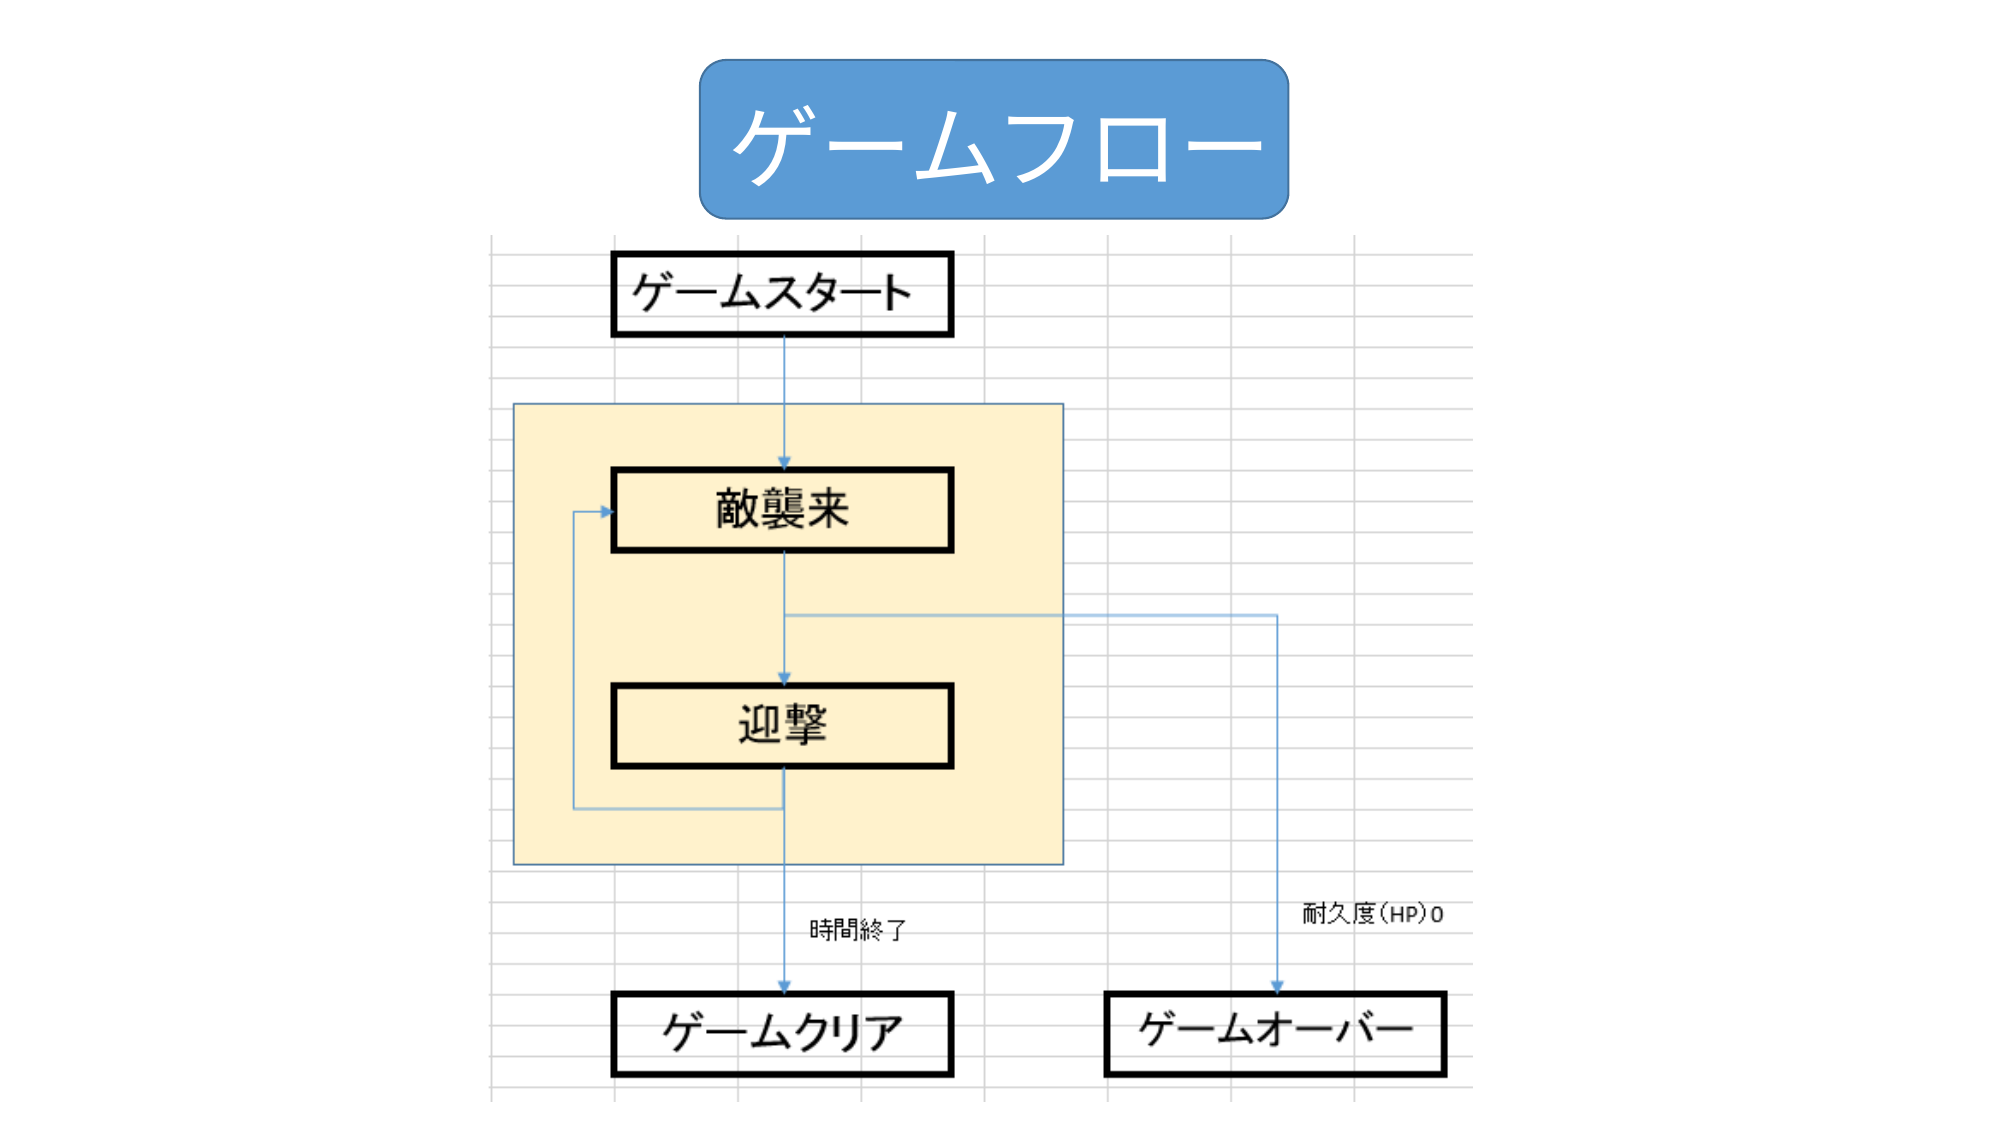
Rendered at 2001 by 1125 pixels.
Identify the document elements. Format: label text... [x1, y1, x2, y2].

title ゲームフロー [137, 42, 1863, 261]
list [488, 235, 1473, 1102]
